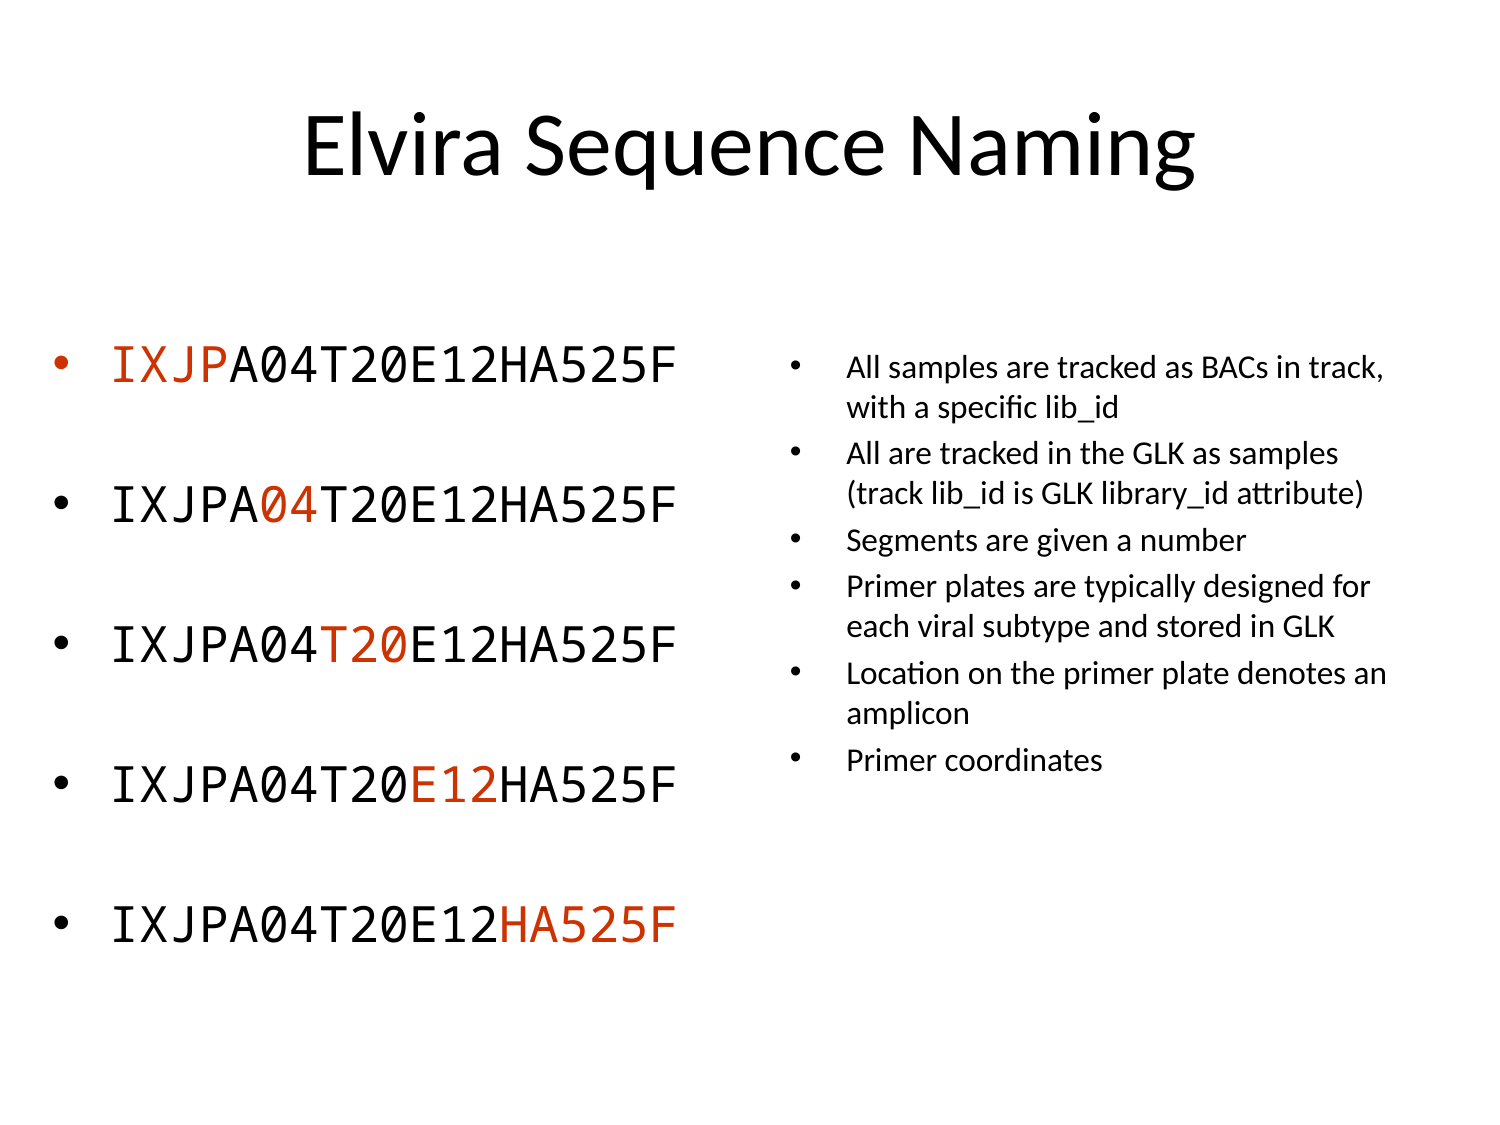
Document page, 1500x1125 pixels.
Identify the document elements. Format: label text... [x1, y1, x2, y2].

list IXJPA04T20E12HA525F IXJPA04T20E12HA525F IXJPA04T20E12HA525F IXJPA04T20E12HA525F IXJPA04T20E12HA525F [37, 324, 713, 963]
title Elvira Sequence Naming [75, 45, 1425, 233]
list All samples are tracked as BACs in track, with a specific lib_id All are tracked in the GLK as samples (track lib_id is GLK library_id attribute) Segments are given a number Primer plates are typically designed for each viral subtype and stored in GLK Location on the primer plate denotes an amplicon Primer coordinates [774, 337, 1438, 988]
